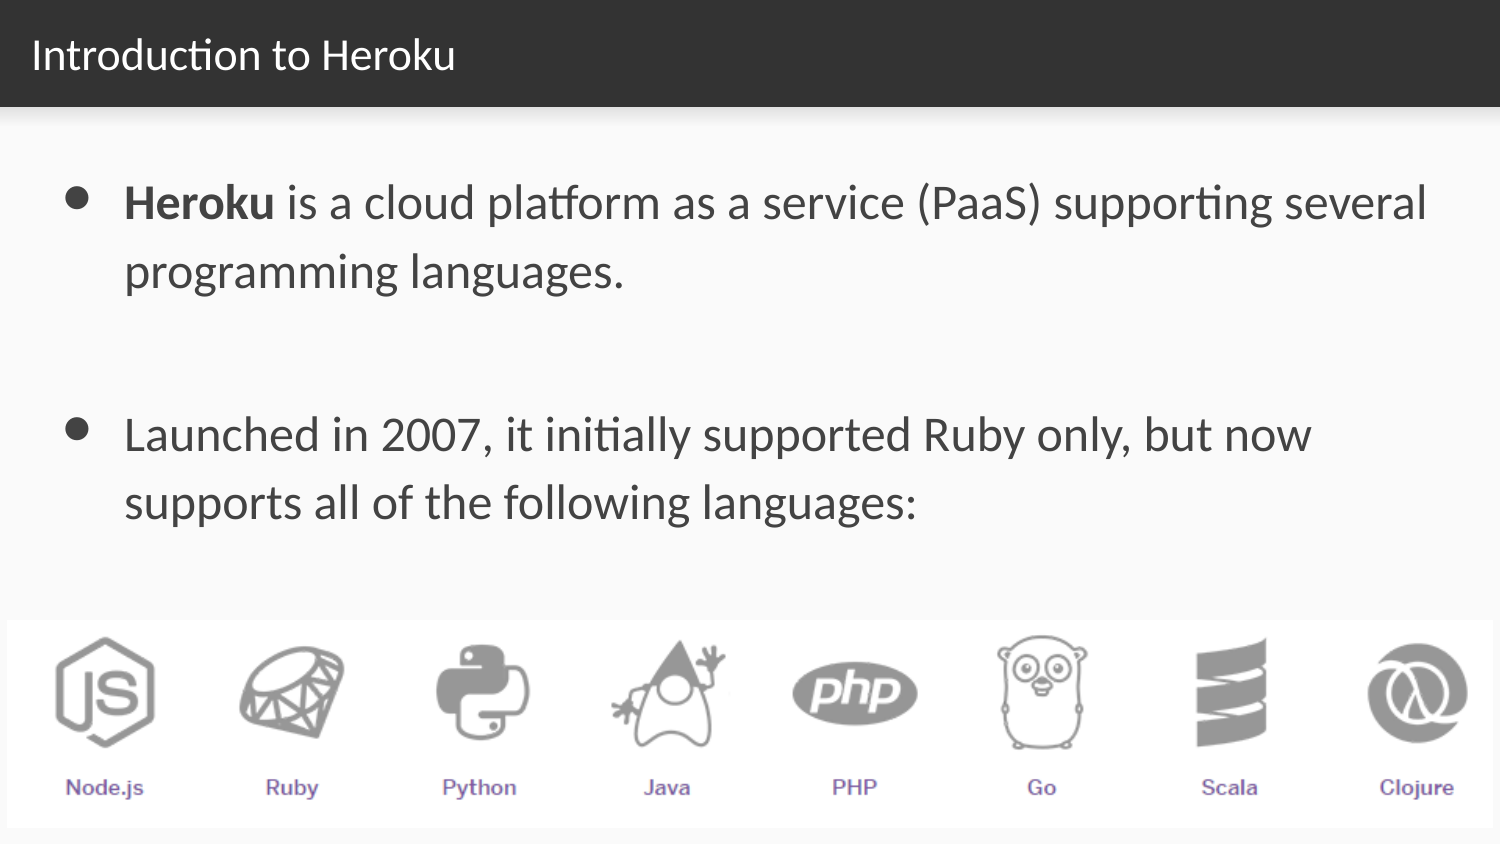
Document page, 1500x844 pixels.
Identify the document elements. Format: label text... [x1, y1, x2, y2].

title Introduction to Heroku [16, 2, 1464, 102]
list Heroku is a cloud platform as a service (PaaS) supporting several programming languages. Launched in 2007, it initially supported Ruby only, but now supports all of the following languages: [34, 145, 1465, 618]
picture [6, 619, 1494, 829]
